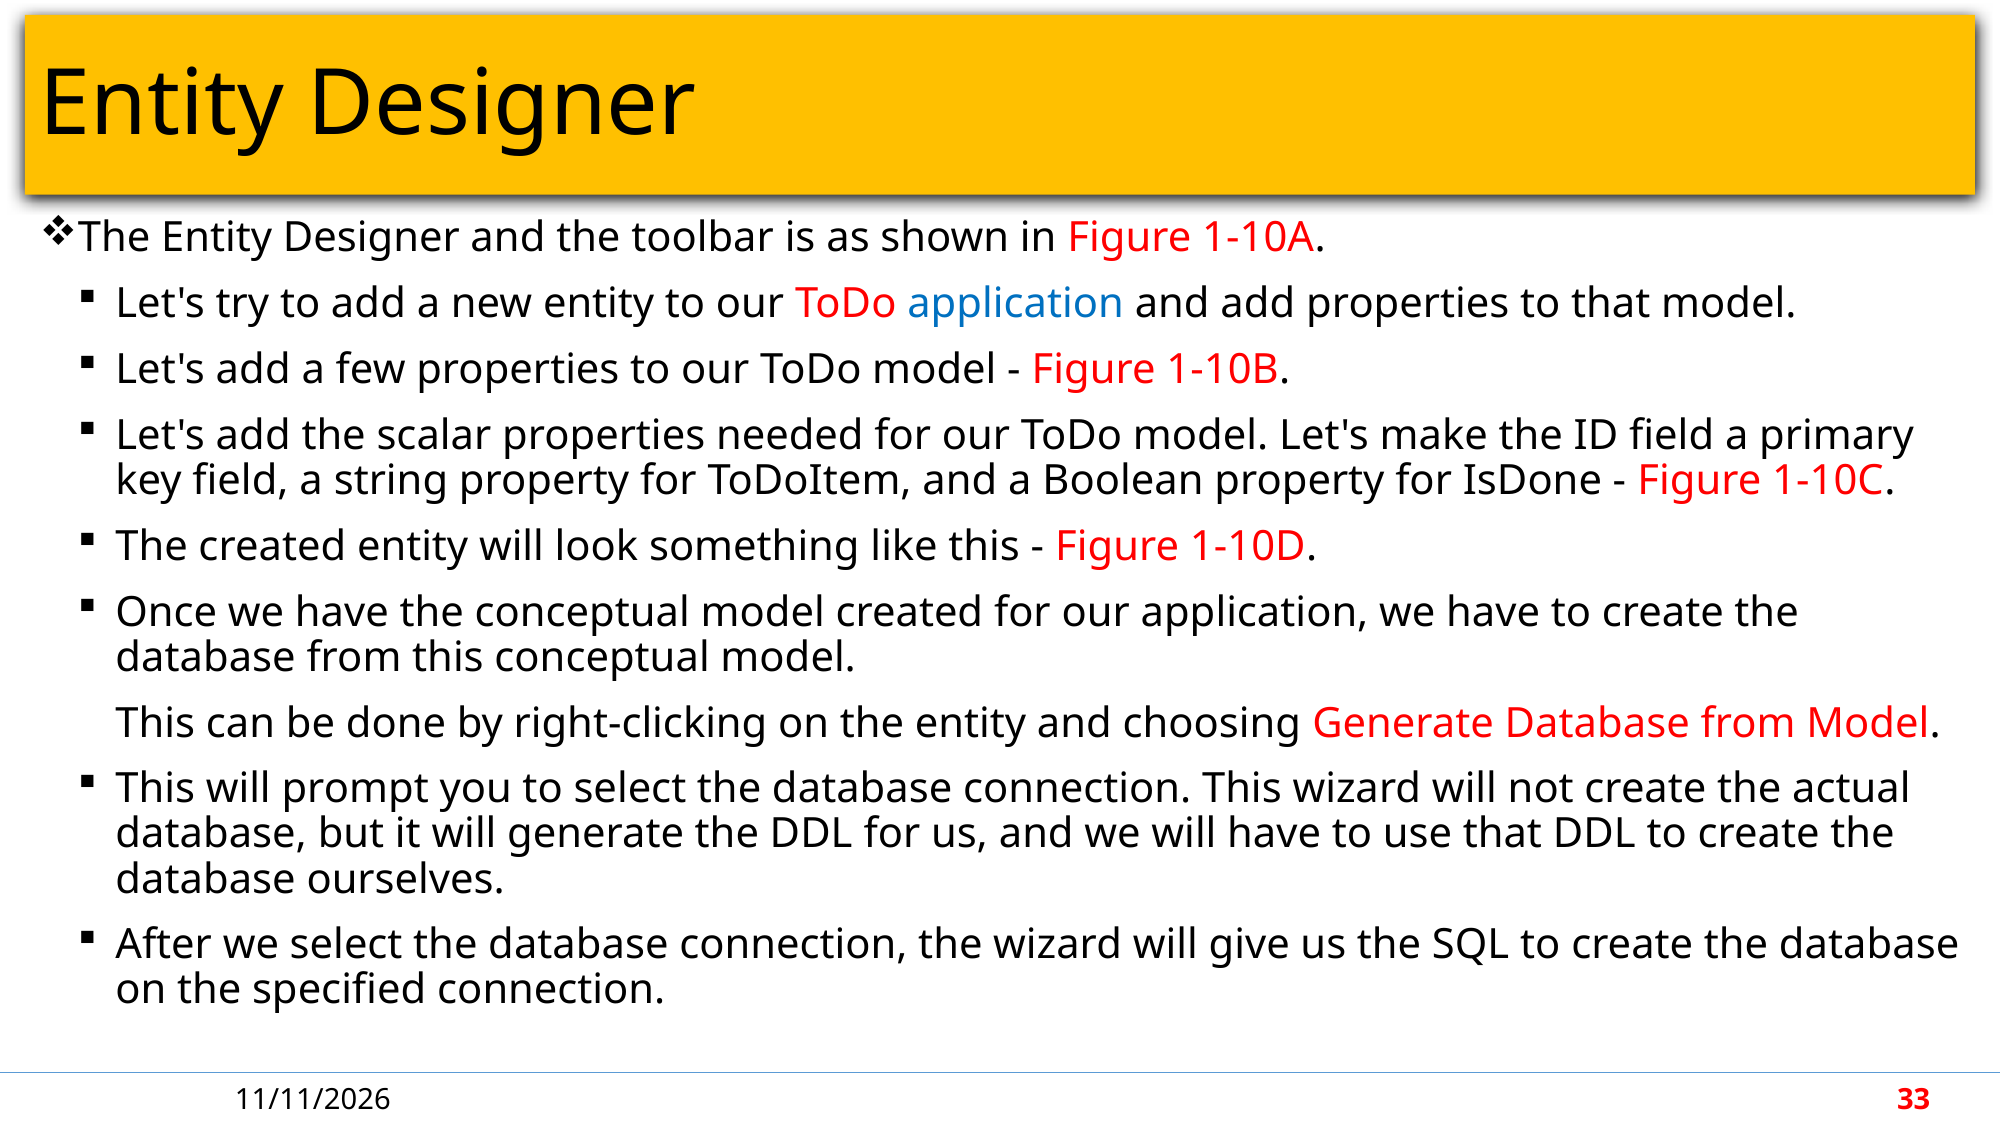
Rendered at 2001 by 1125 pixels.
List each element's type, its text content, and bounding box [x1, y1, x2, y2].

list The Entity Designer and the toolbar is as shown in Figure 1-10A. Let's try to add a new entity to our ToDo application and add properties to that model. Let's add a few properties to our ToDo model - Figure 1-10B. Let's add the scalar properties needed for our ToDo model. Let's make the ID field a primary key field, a string property for ToDoItem, and a Boolean property for IsDone - Figure 1-10C. The created entity will look something like this - Figure 1-10D. Once we have the conceptual model created for our application, we have to create the database from this conceptual model. This can be done by right-clicking on the entity and choosing Generate Database from Model. This will prompt you to select the database connection. This wizard will not create the actual database, but it will generate the DDL for us, and we will have to use that DDL to create the database ourselves. After we select the database connection, the wizard will give us the SQL to create the database on the specified connection. [24, 208, 1975, 1063]
slide_number 33 [1495, 1072, 1946, 1115]
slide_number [220, 1072, 671, 1115]
title Entity Designer [24, 14, 1975, 195]
